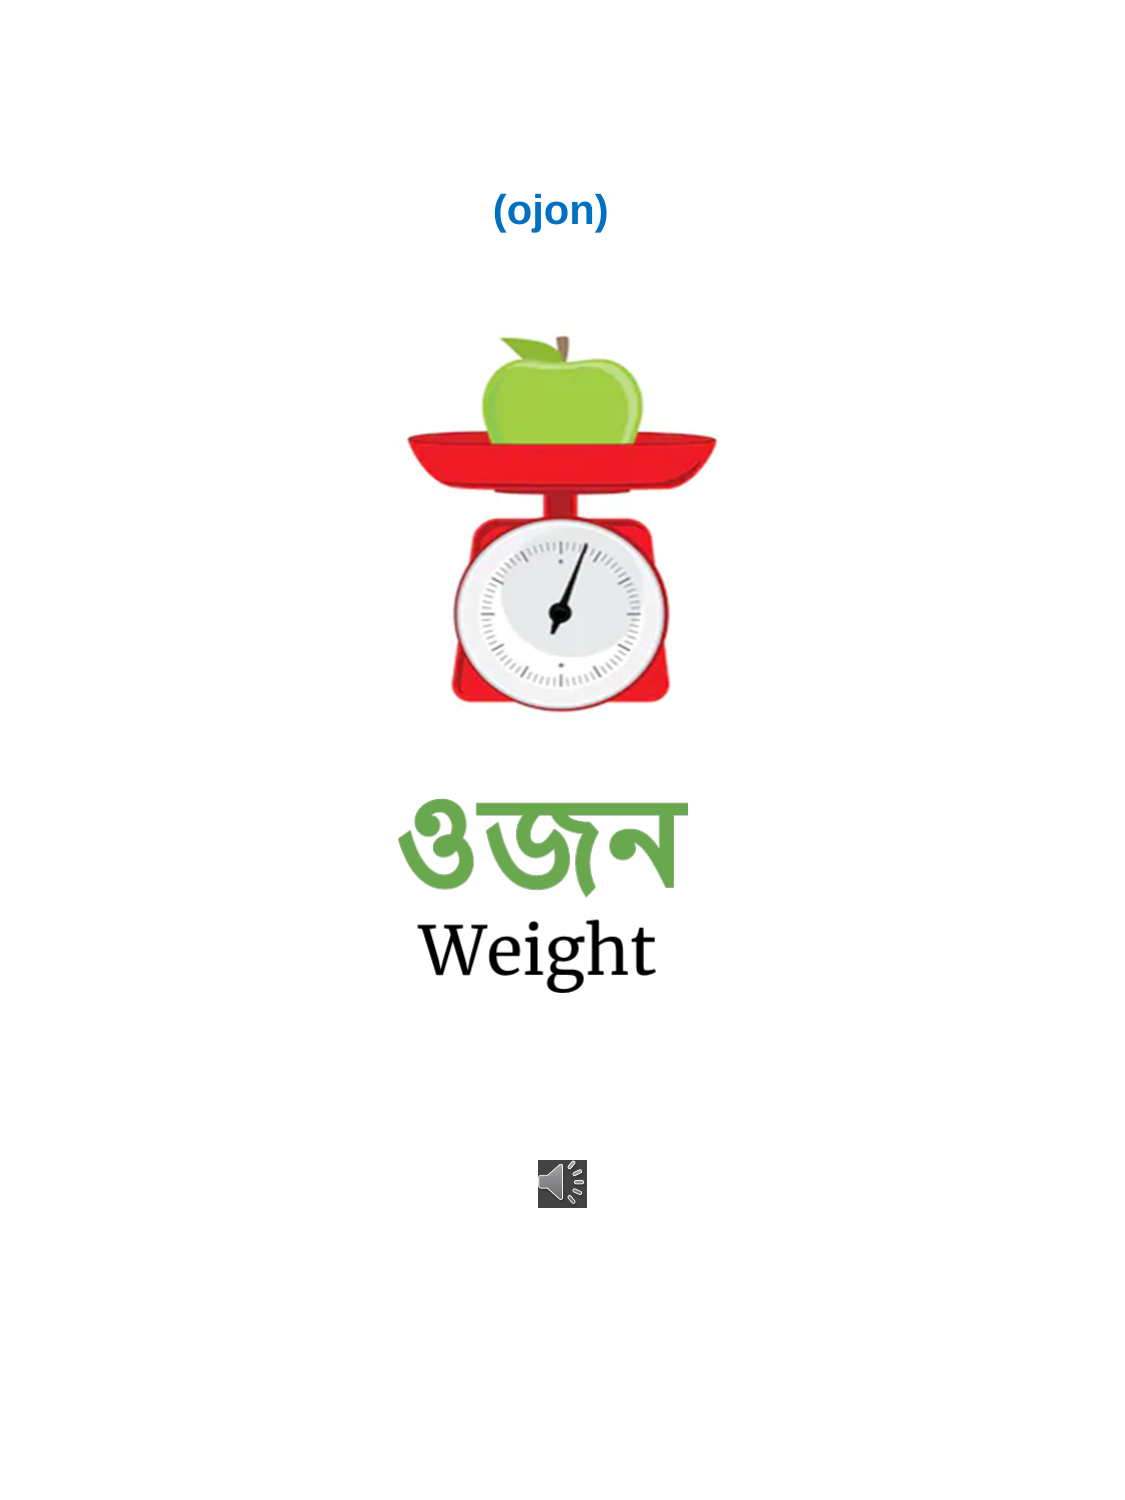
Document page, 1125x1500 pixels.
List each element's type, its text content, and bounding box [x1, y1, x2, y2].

picture [323, 739, 752, 1033]
picture [537, 1158, 588, 1210]
picture [395, 315, 730, 727]
text_box (ojon) [478, 175, 624, 241]
